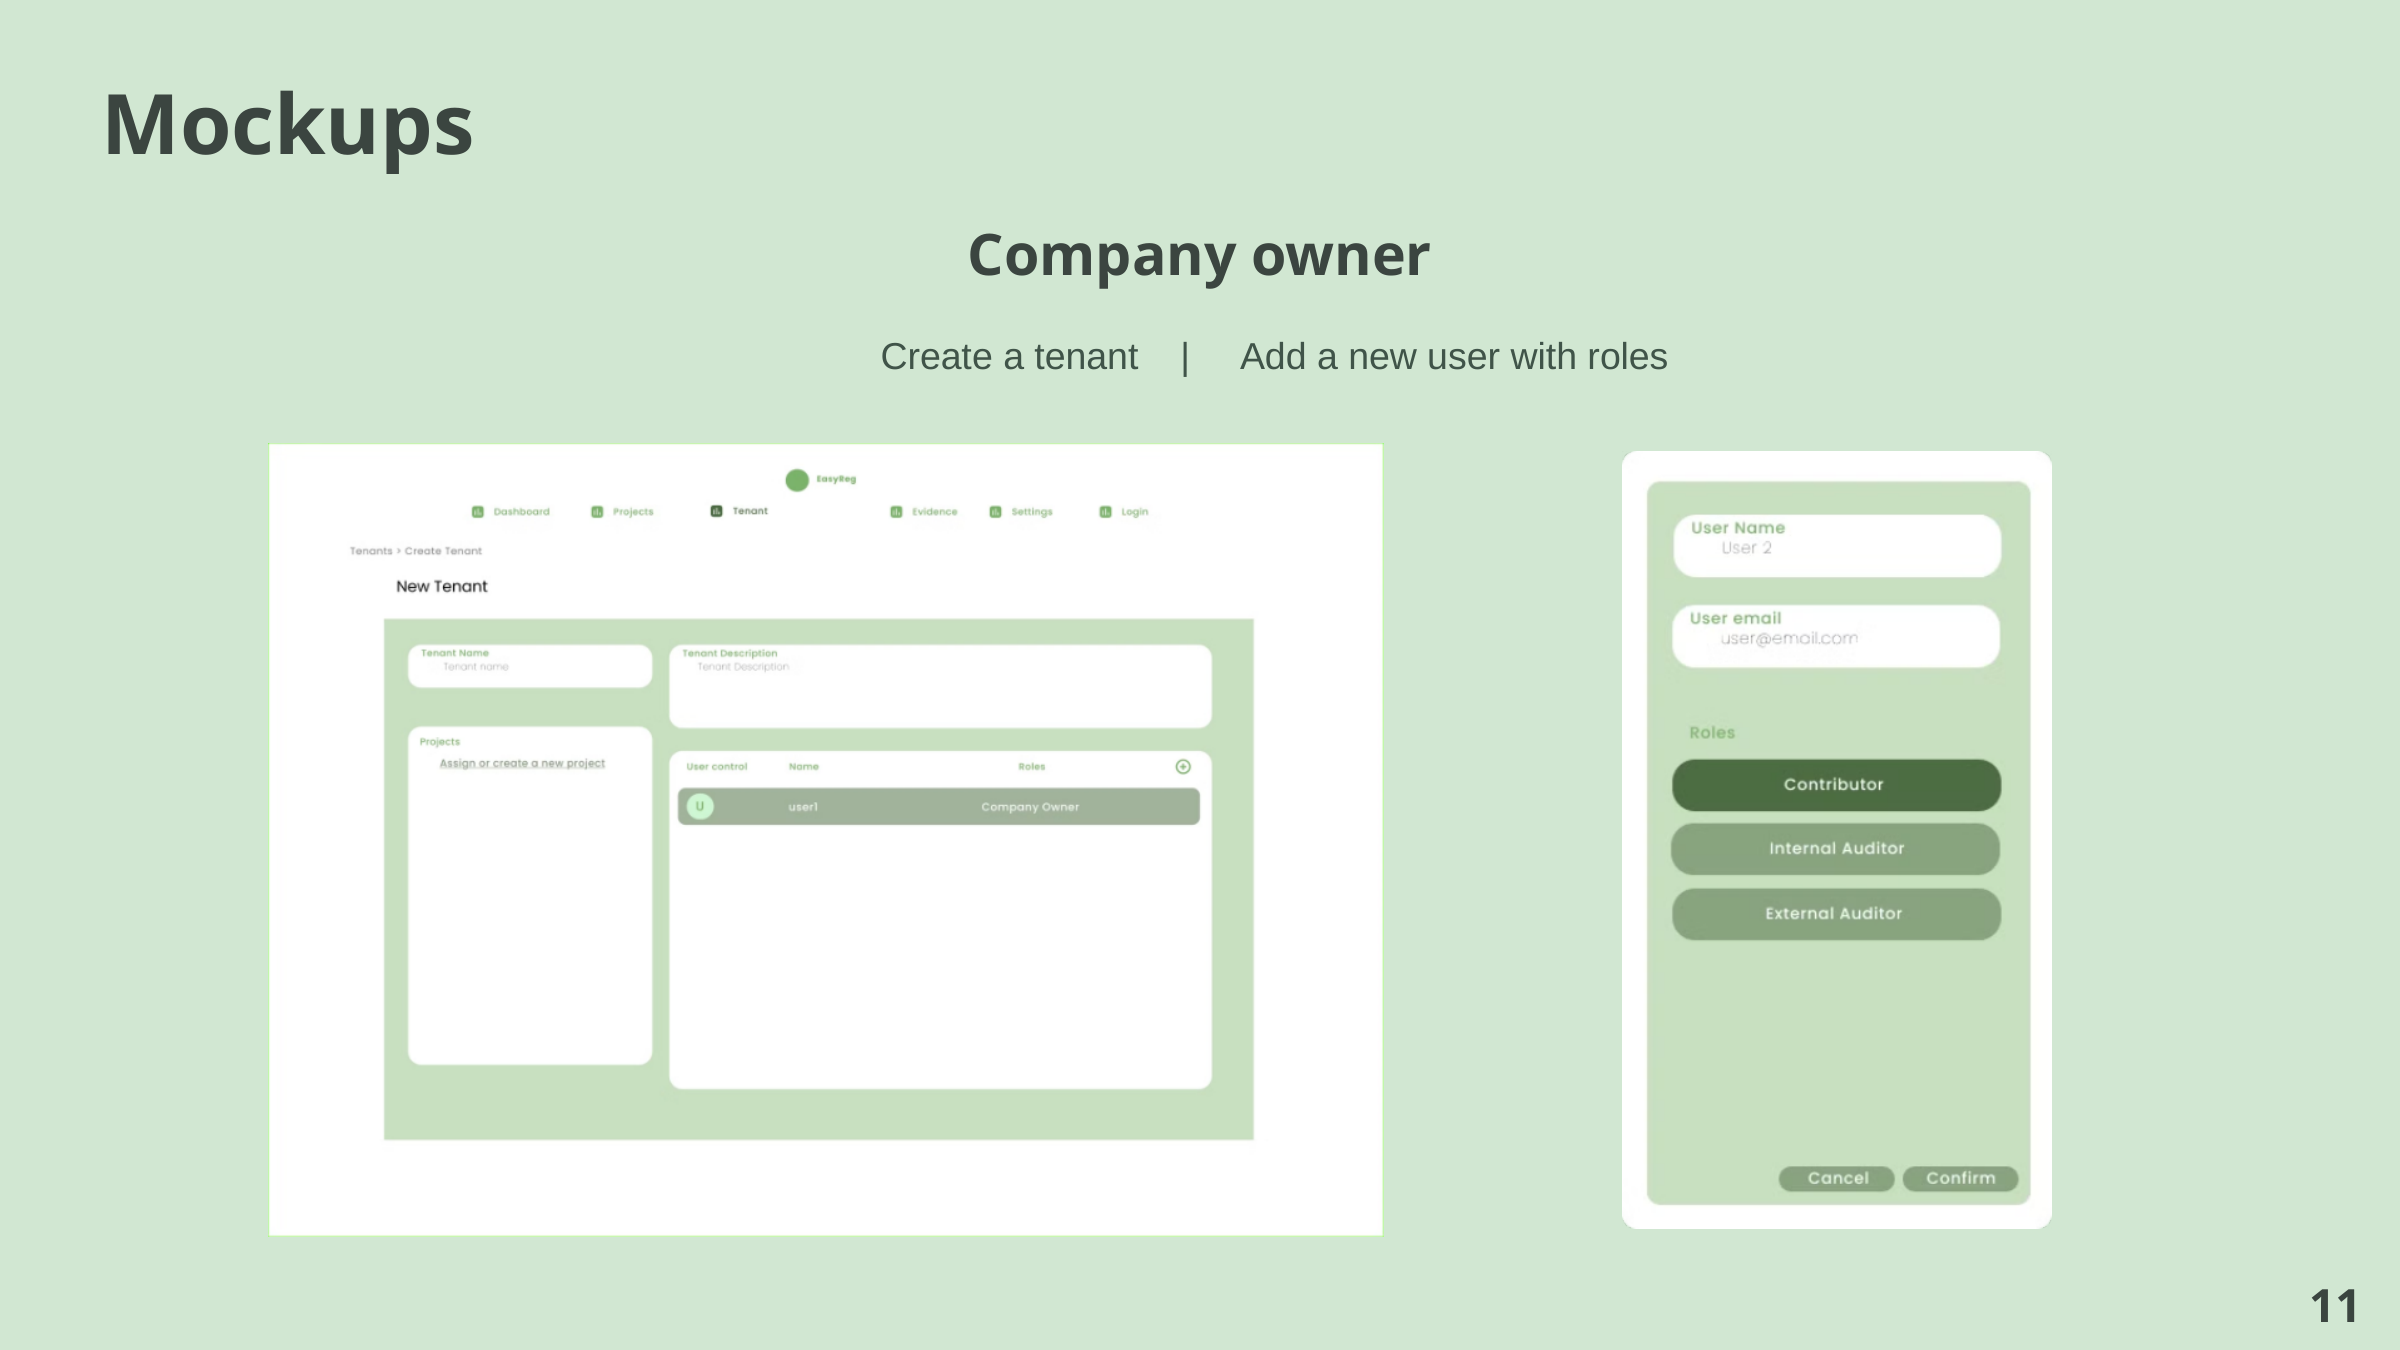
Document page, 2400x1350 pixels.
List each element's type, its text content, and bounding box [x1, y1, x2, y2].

text_box Company owner [908, 215, 1492, 288]
text_box Create a tenant | Add a new user with roles [101, 331, 2298, 379]
picture [268, 443, 1384, 1237]
text_box 11 [1896, 1274, 2362, 1333]
picture [1622, 451, 2052, 1229]
text_box Mockups [101, 80, 831, 172]
